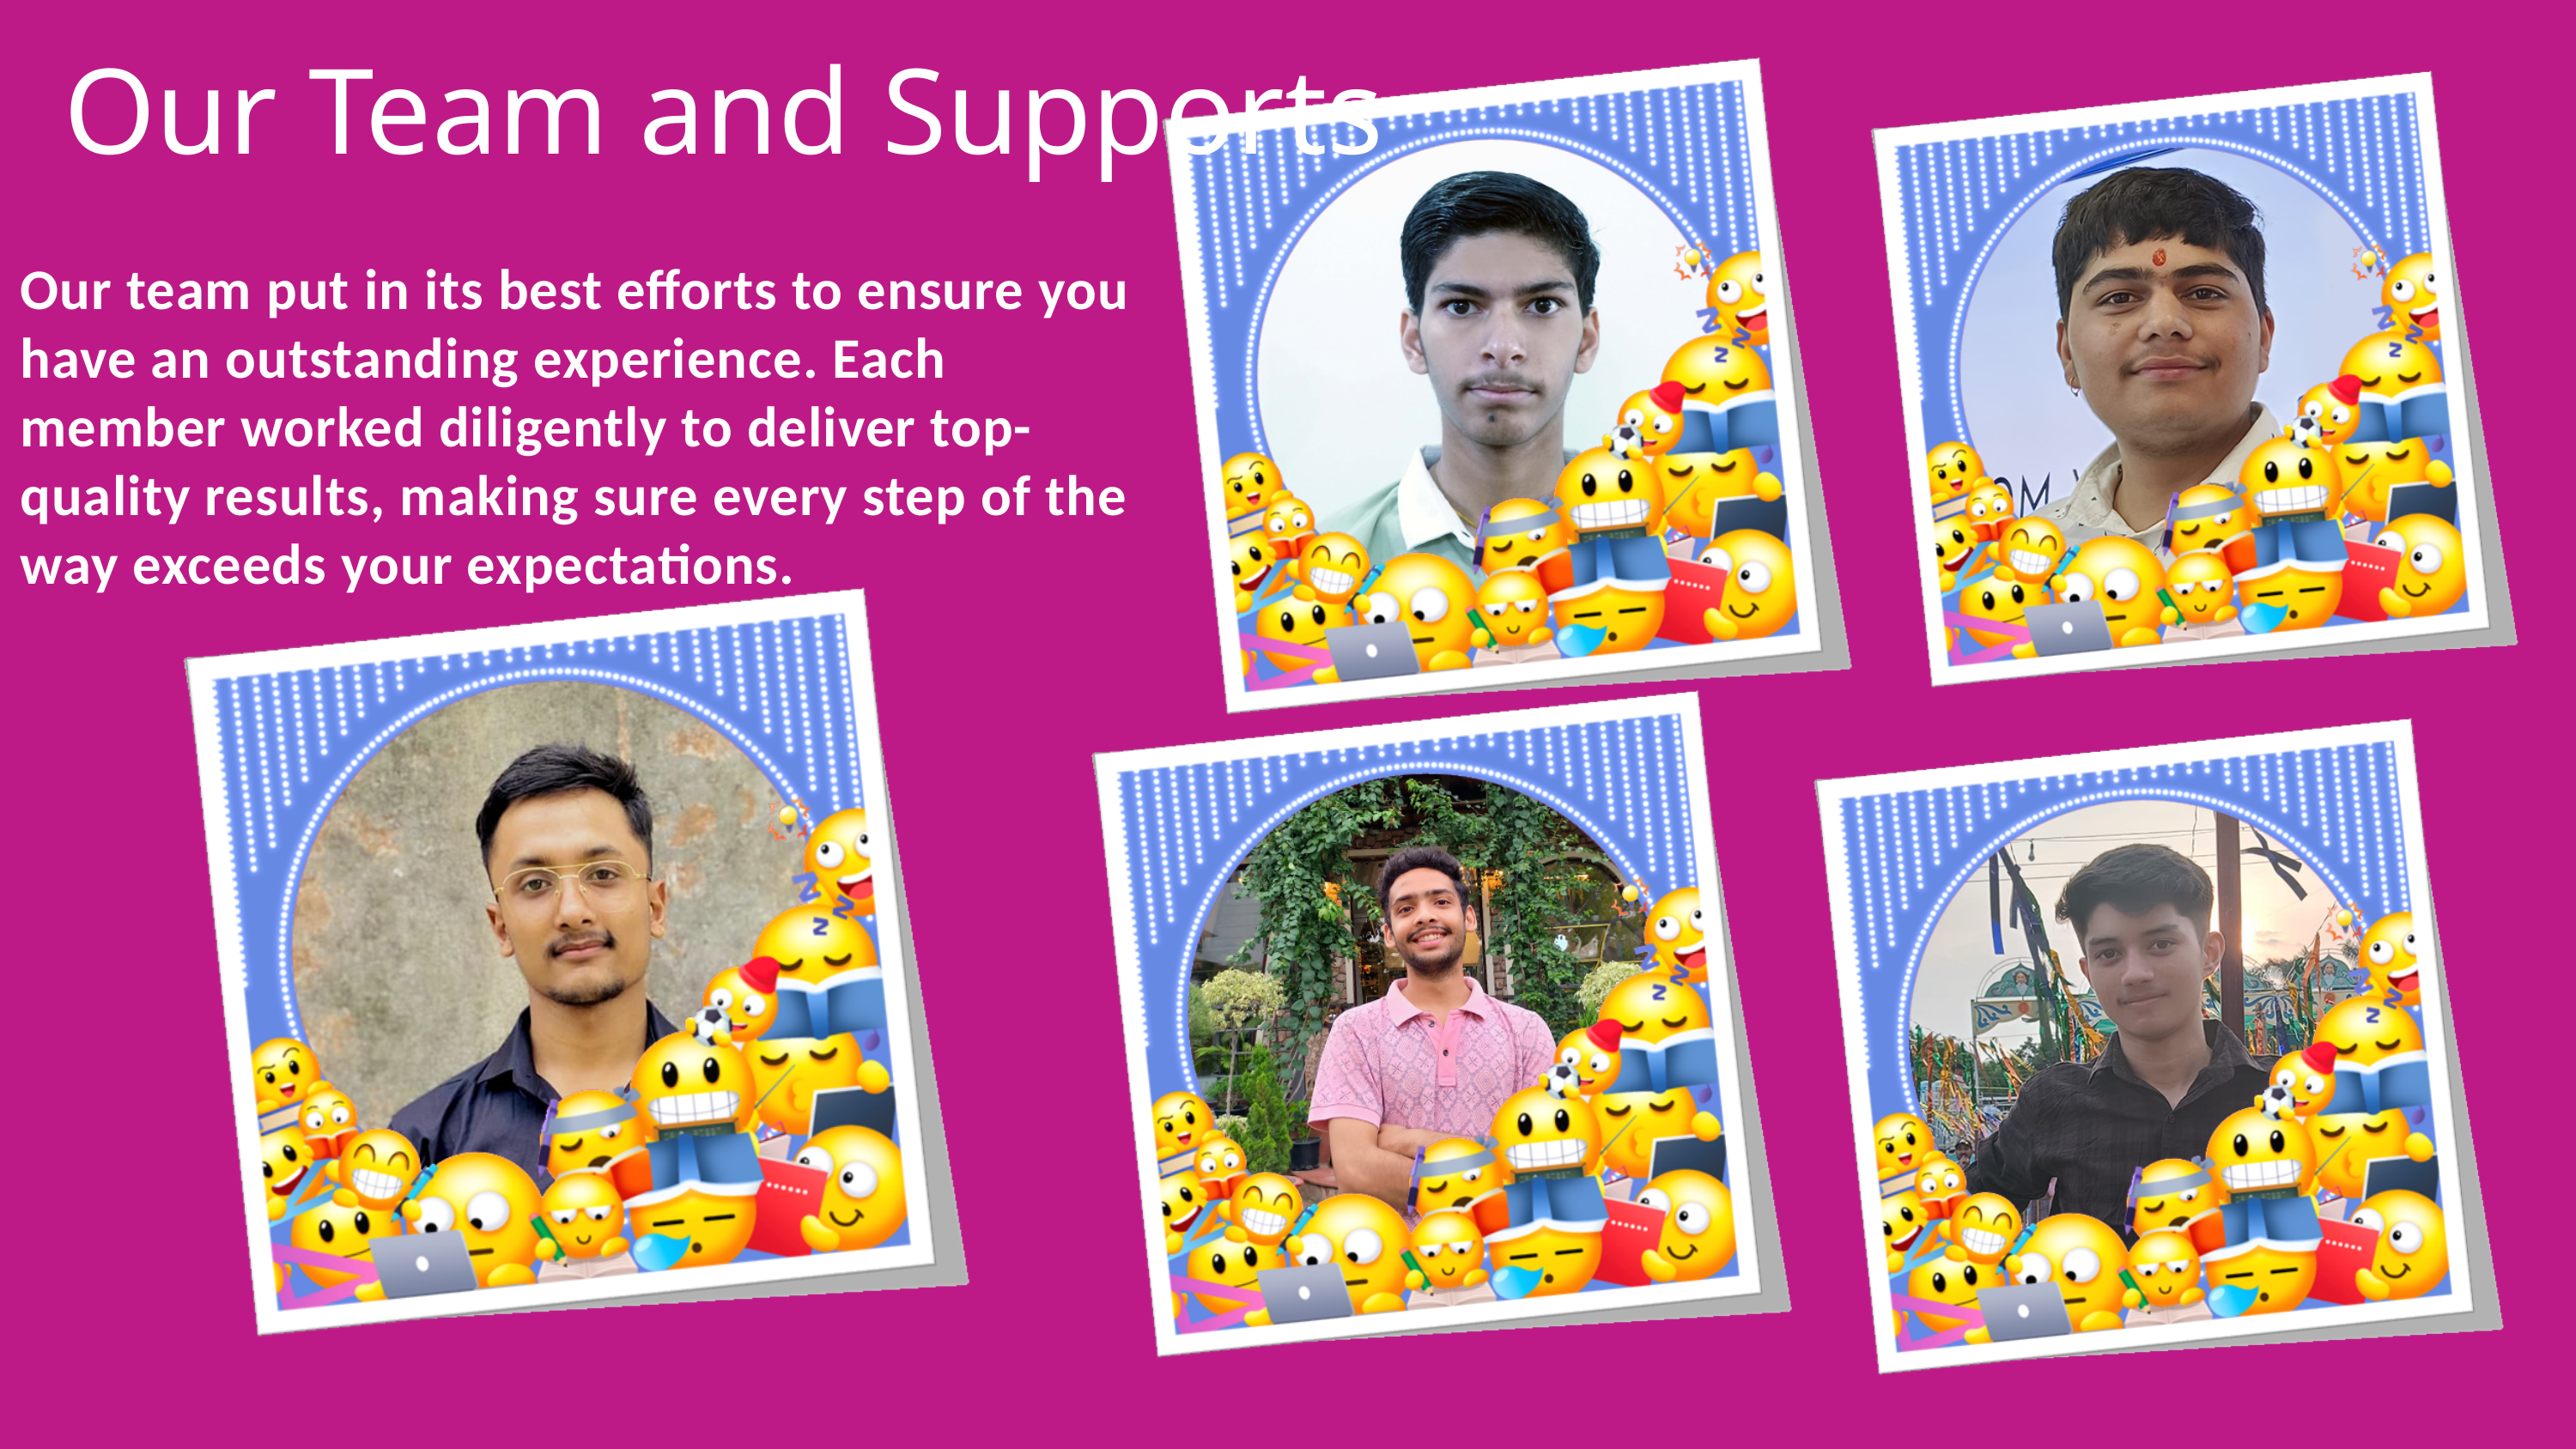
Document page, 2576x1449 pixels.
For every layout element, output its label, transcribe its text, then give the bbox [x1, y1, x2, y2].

picture [0, 0, 2576, 1449]
text_box Our Team and Supports [0, 89, 437, 103]
